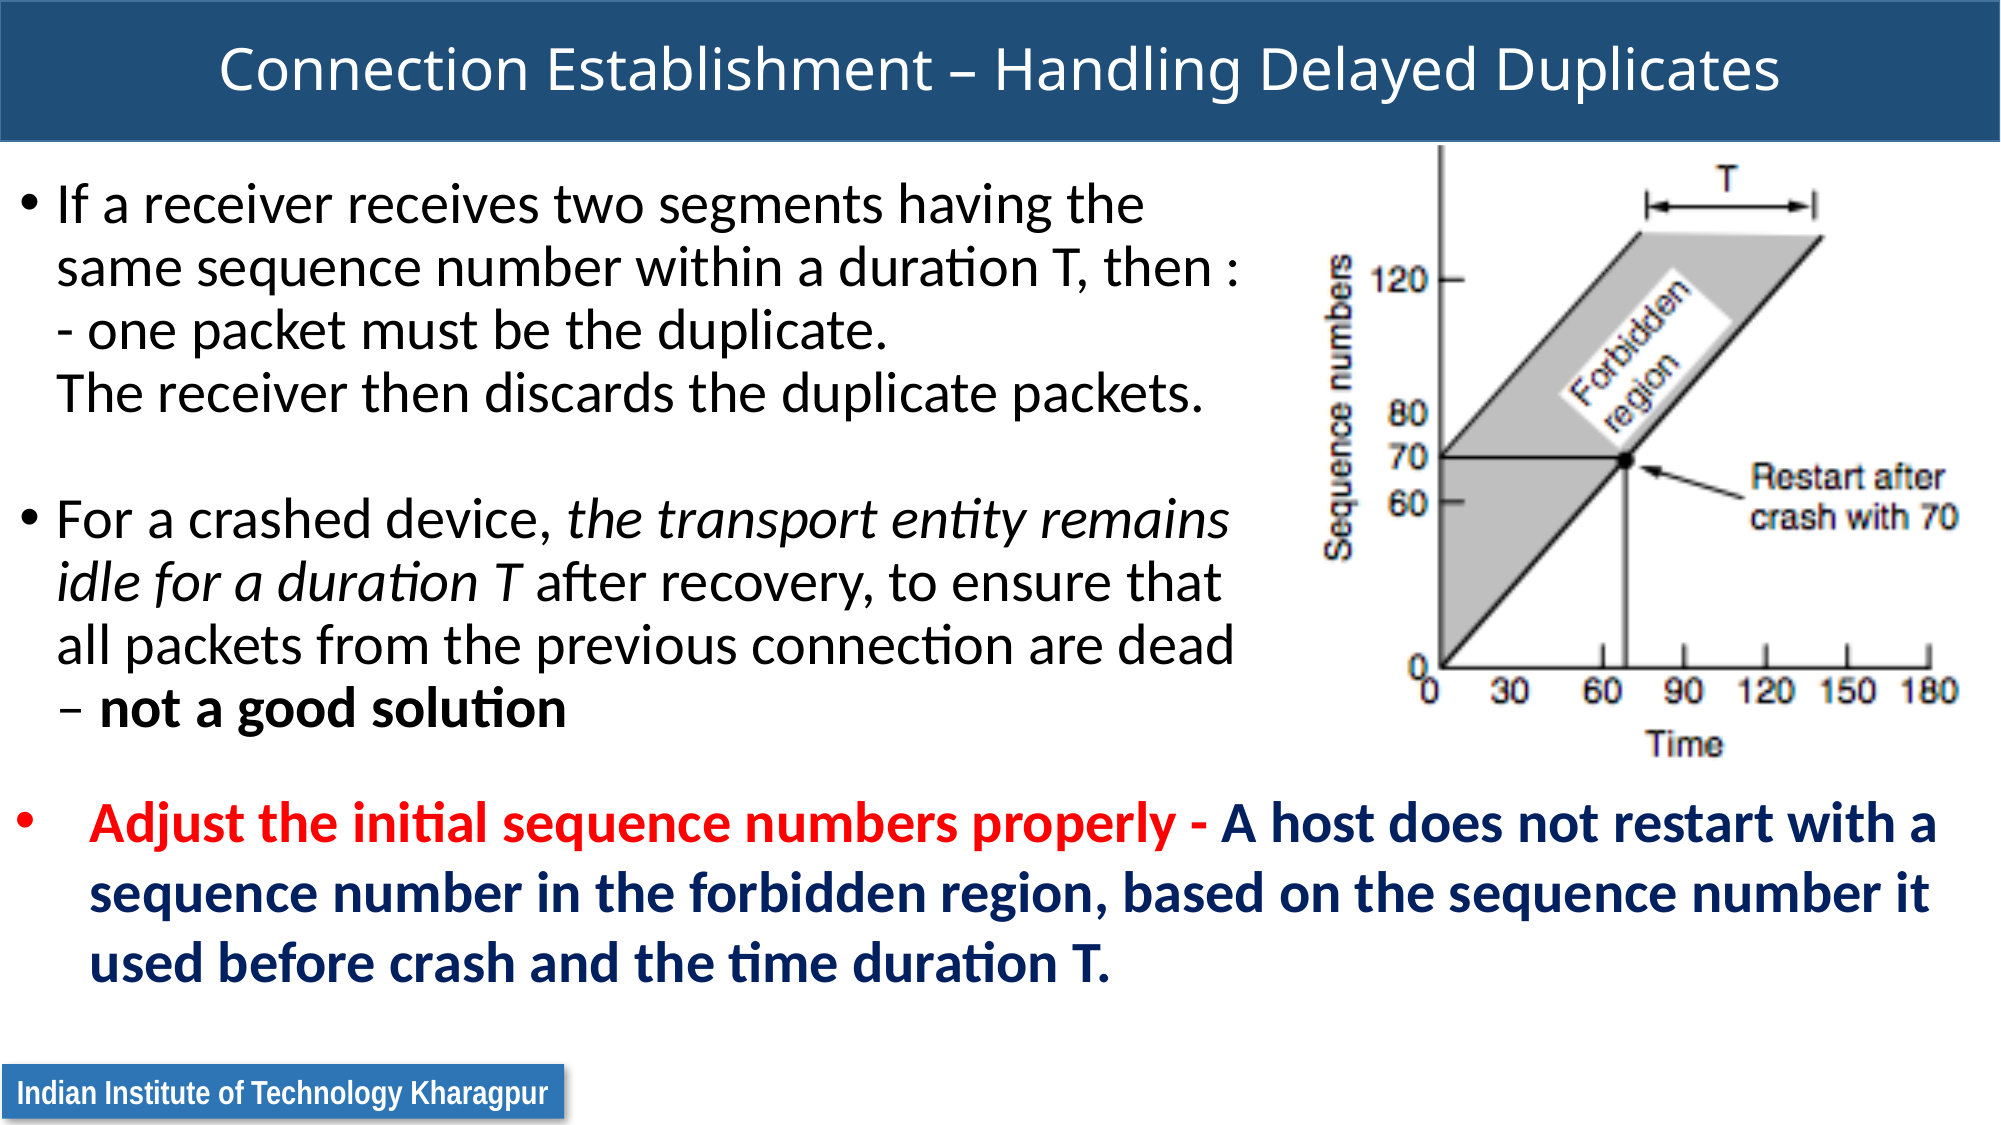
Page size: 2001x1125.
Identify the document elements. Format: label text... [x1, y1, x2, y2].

title Connection Establishment – Handling Delayed Duplicates [0, 1, 2000, 141]
text_box Adjust the initial sequence numbers properly - A host does not restart with a sequence number in the forbidden region, based on the sequence number it used before crash and the time duration T. [0, 777, 2000, 1002]
picture [1259, 145, 2000, 778]
list If a receiver receives two segments having the same sequence number within a duration T, then : - one packet must be the duplicate. The receiver then discards the duplicate packets. For a crashed device, the transport entity remains idle for a duration T after recovery, to ensure that all packets from the previous connection are dead – not a good solution [4, 165, 1259, 777]
